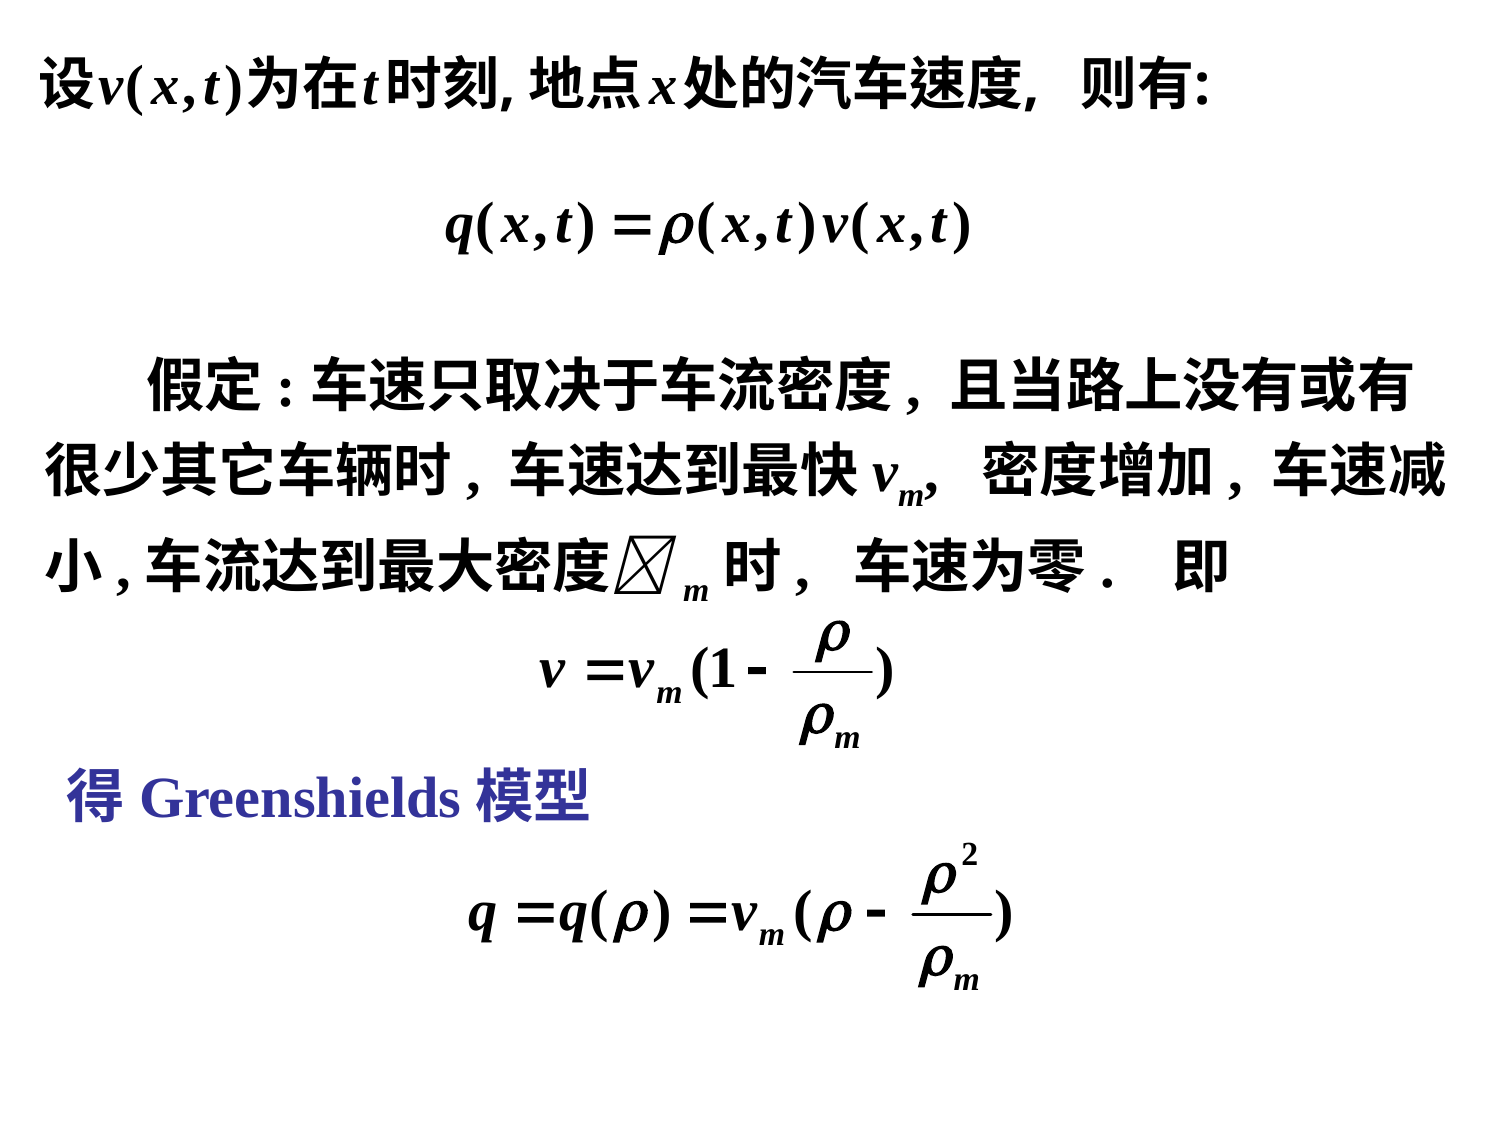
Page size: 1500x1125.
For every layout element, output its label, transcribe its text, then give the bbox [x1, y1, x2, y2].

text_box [466, 833, 1017, 997]
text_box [537, 597, 899, 755]
text_box 得Greenshields模型 [52, 751, 608, 837]
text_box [442, 196, 975, 262]
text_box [38, 36, 1325, 140]
text_box 假定:车速只取决于车流密度, 且当路上没有或有很少其它车辆时, 车速达到最快vm, 密度增加, 车速减小,车流达到最大密度m时, 车速为零. 即 [29, 326, 1471, 617]
